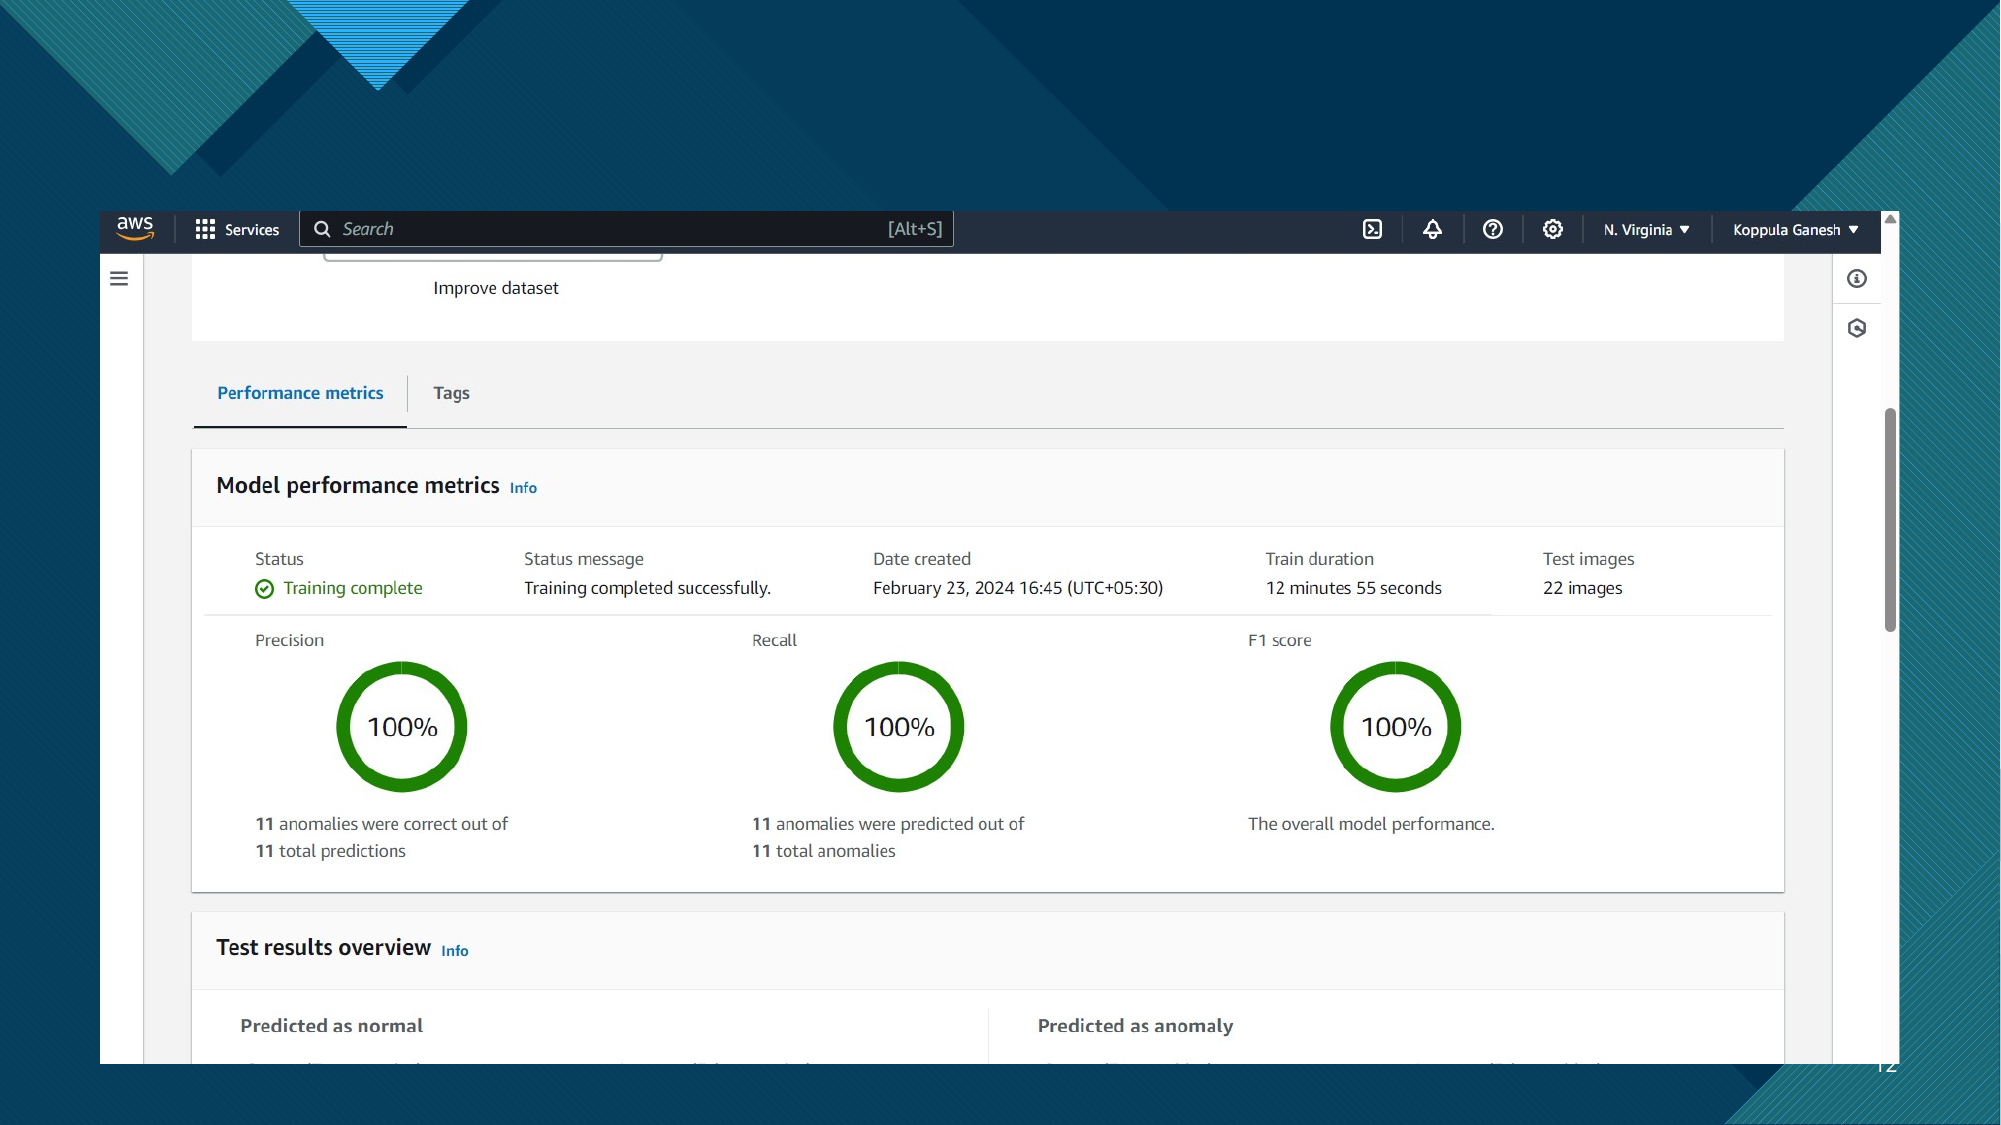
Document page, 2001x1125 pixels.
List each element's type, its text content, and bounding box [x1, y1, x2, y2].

slide_number 12 [1845, 1035, 1913, 1096]
picture [101, 211, 1900, 1064]
